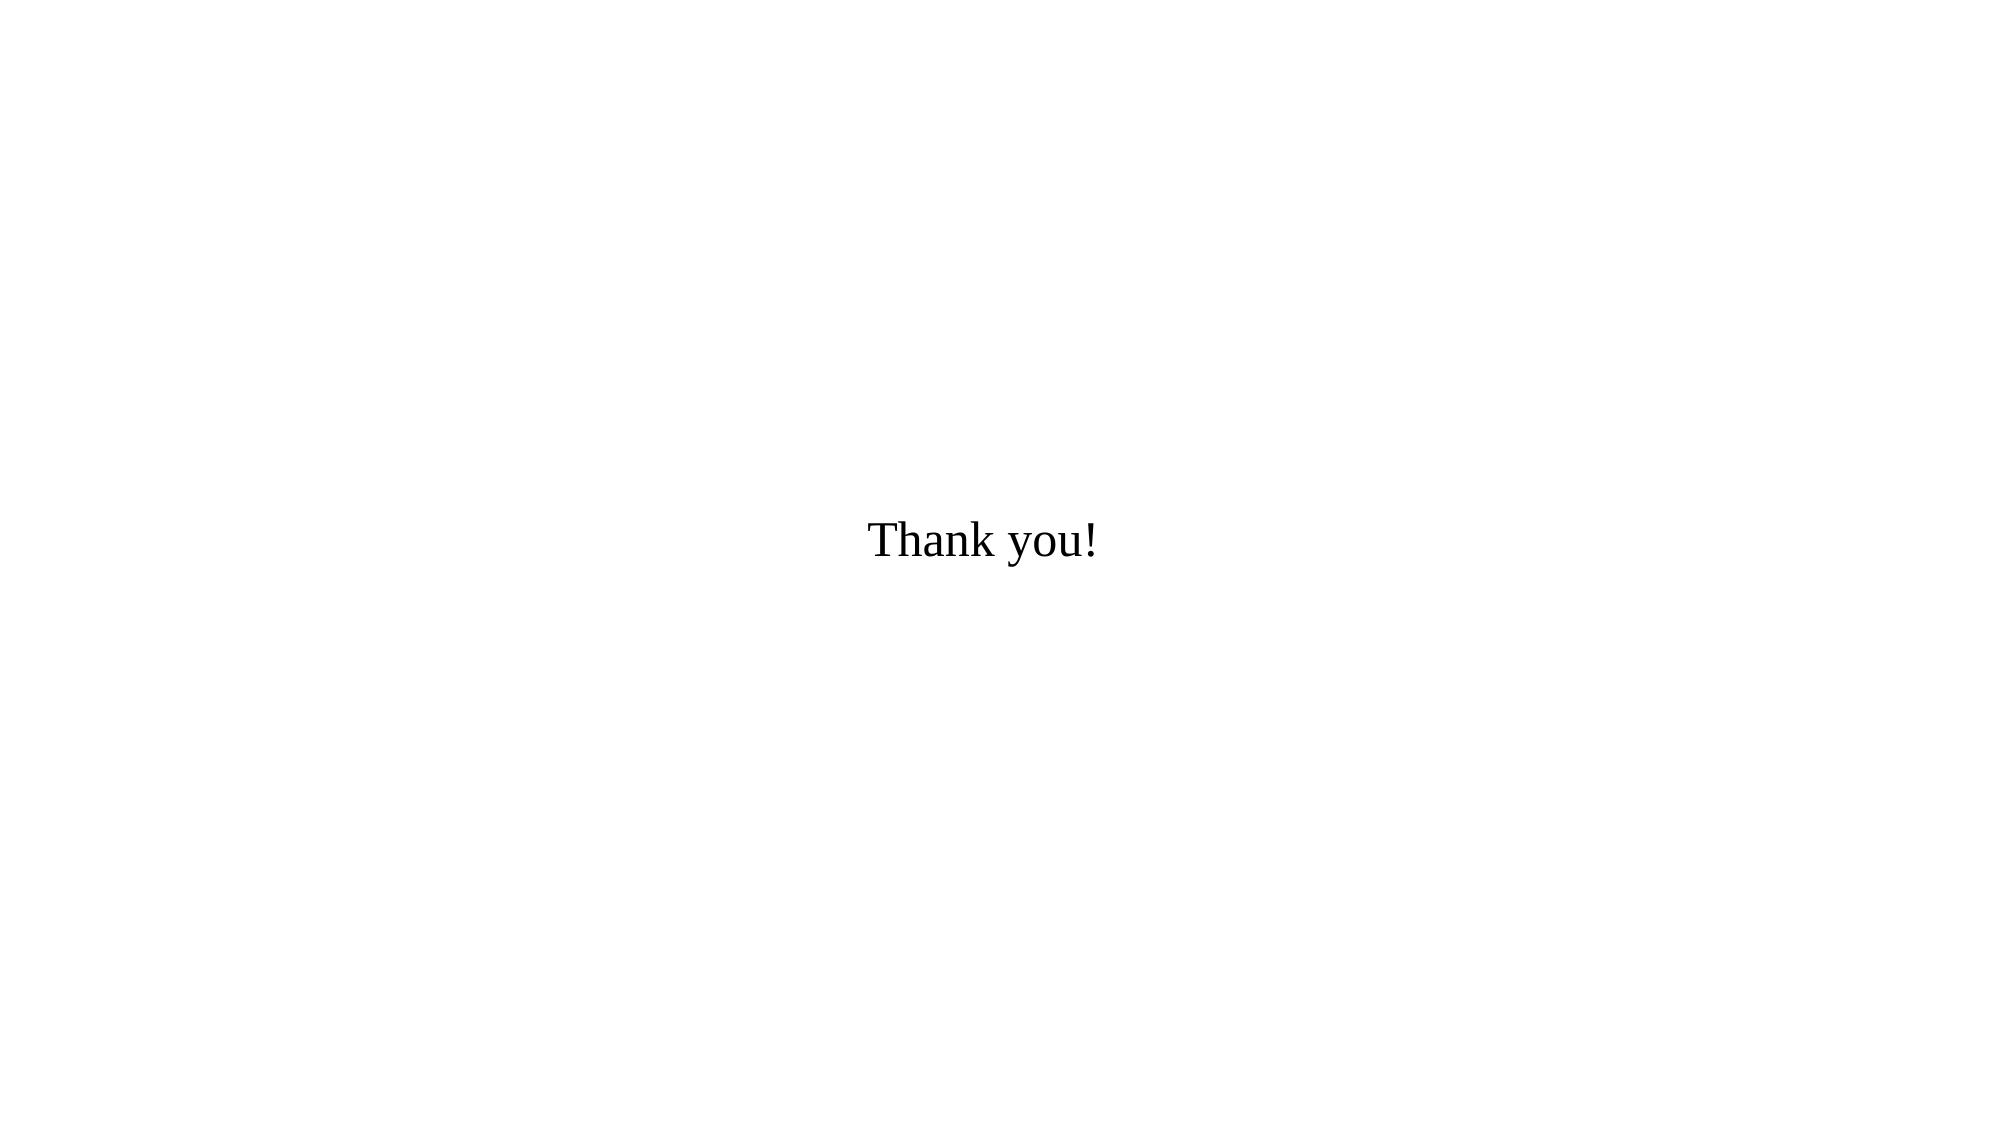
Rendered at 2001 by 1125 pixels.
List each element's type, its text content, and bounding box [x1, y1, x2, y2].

text_box Thank you! [619, 498, 1347, 574]
